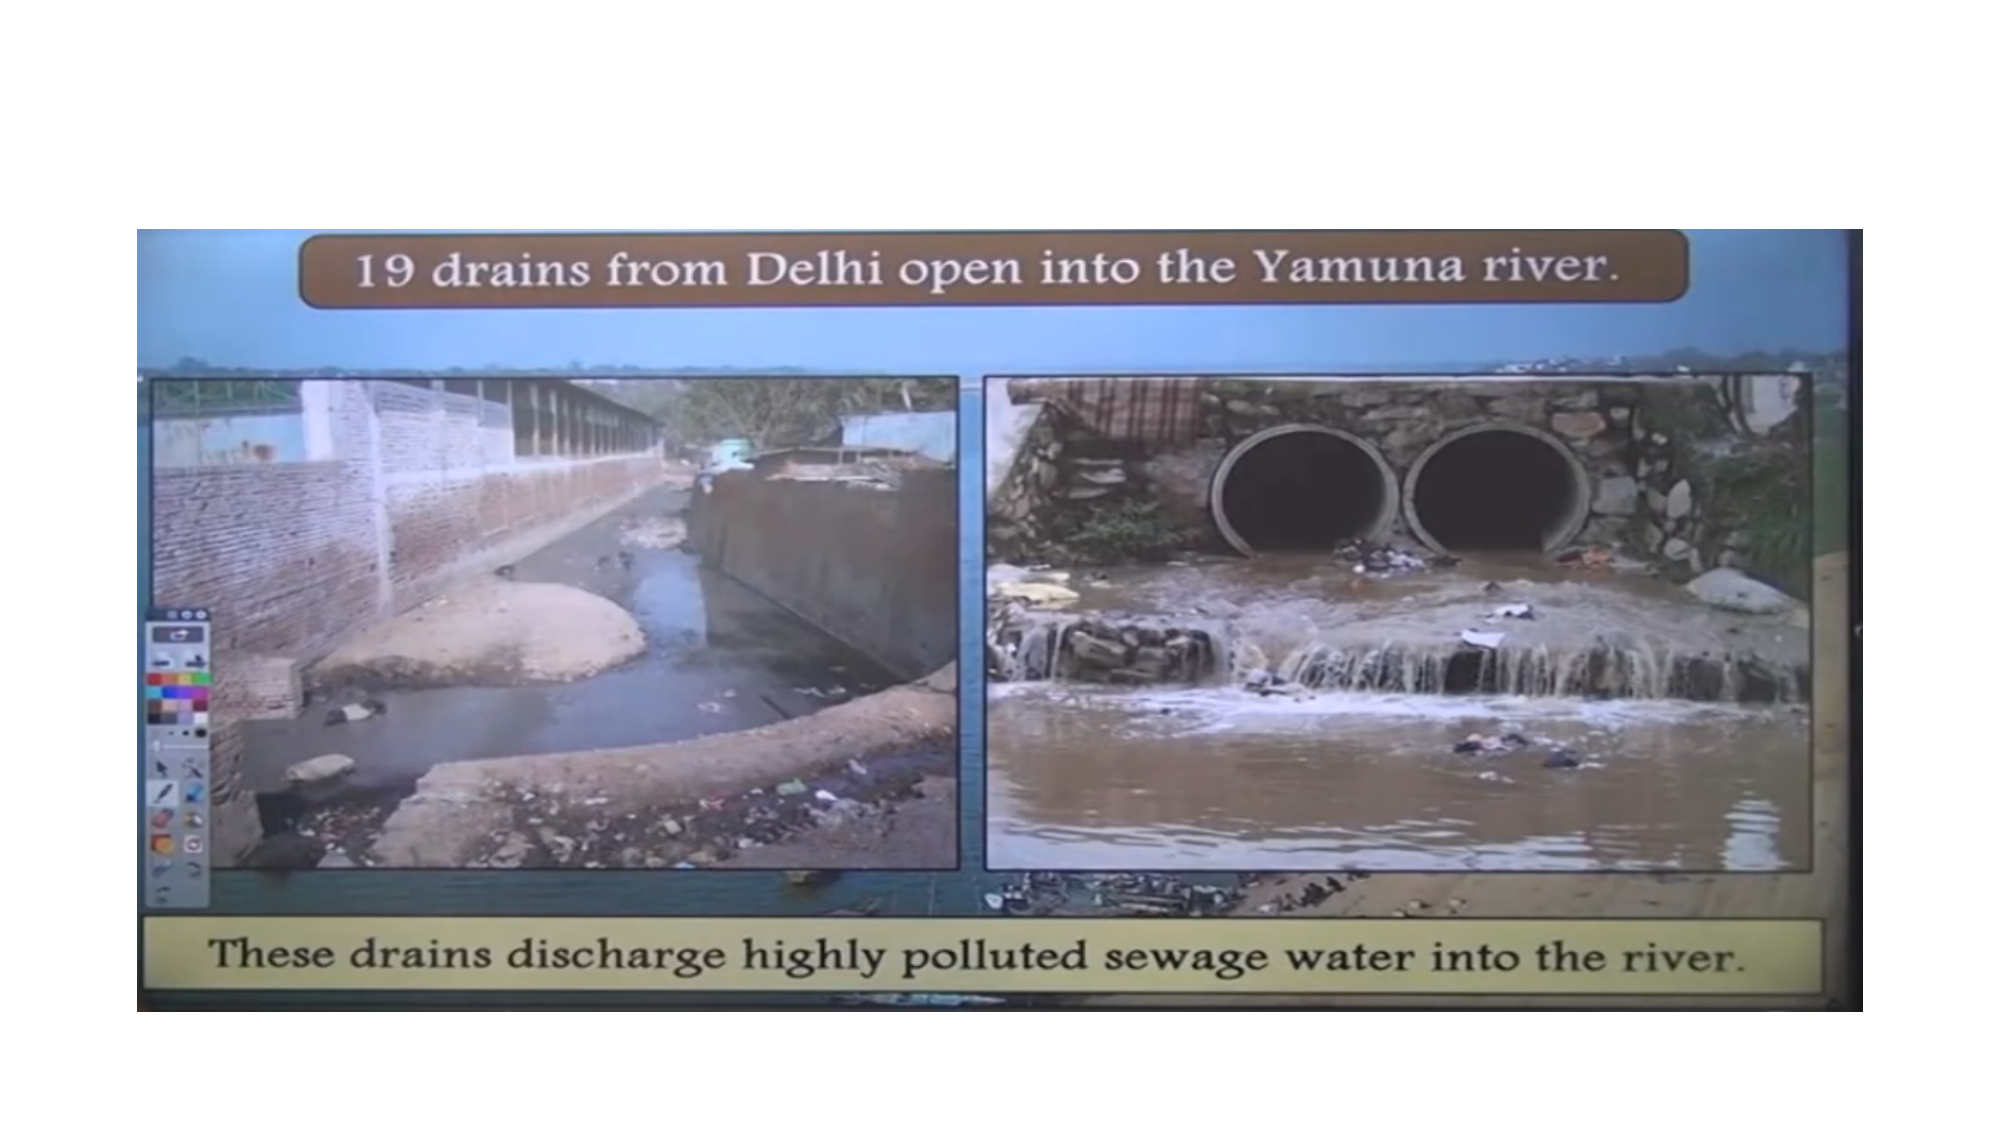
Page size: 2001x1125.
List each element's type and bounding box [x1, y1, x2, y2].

list [137, 229, 1863, 1012]
